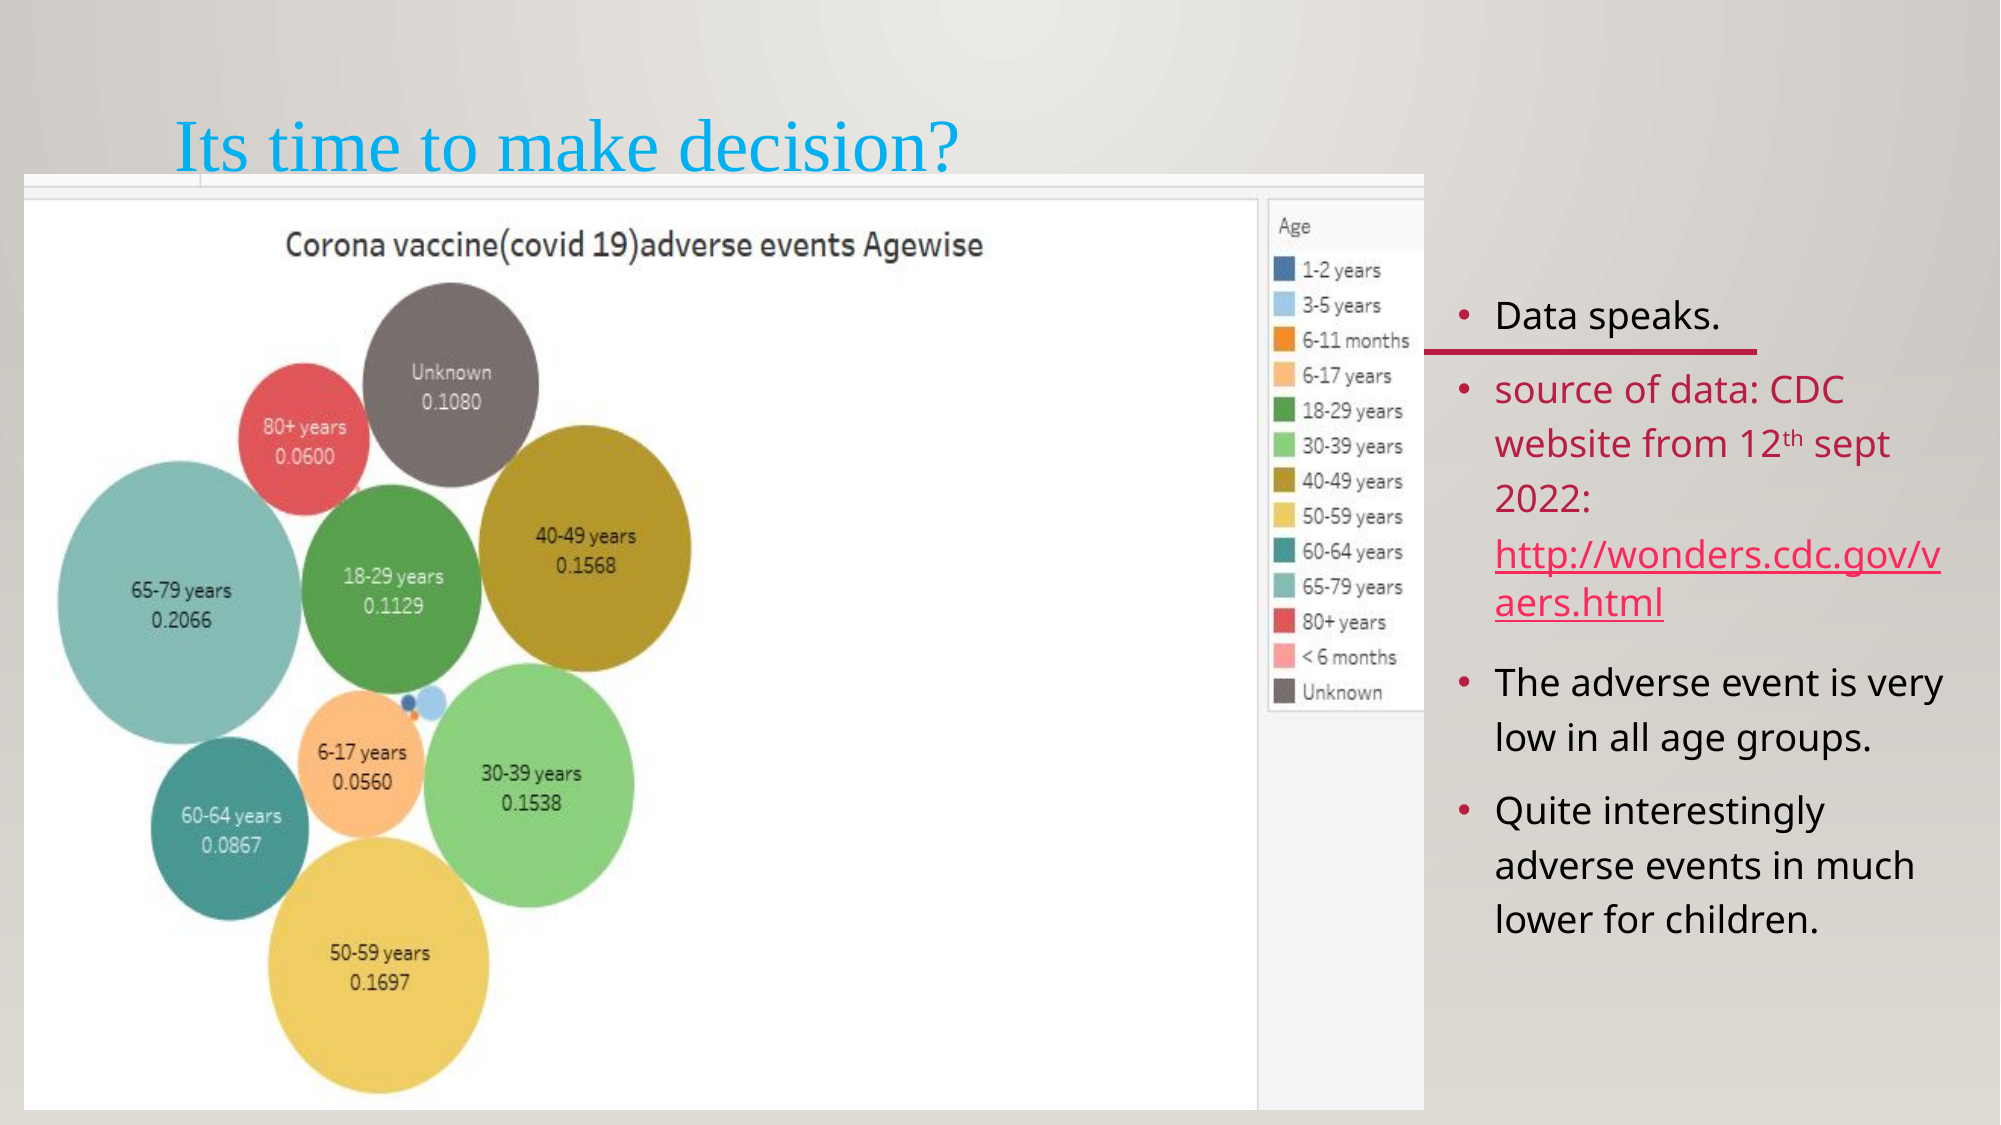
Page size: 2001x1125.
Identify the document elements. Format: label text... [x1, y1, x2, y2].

text_box [0, 0, 2000, 330]
picture [24, 173, 1425, 1110]
title Its time to make decision? [160, 98, 1840, 315]
list Data speaks. source of data: CDC website from 12th sept 2022: http://wonders.cdc.gov/vaers.html The adverse event is very low in all age groups. Quite interestingly adverse events in much lower for children. [1442, 275, 1961, 922]
text_box [0, 330, 2000, 1125]
